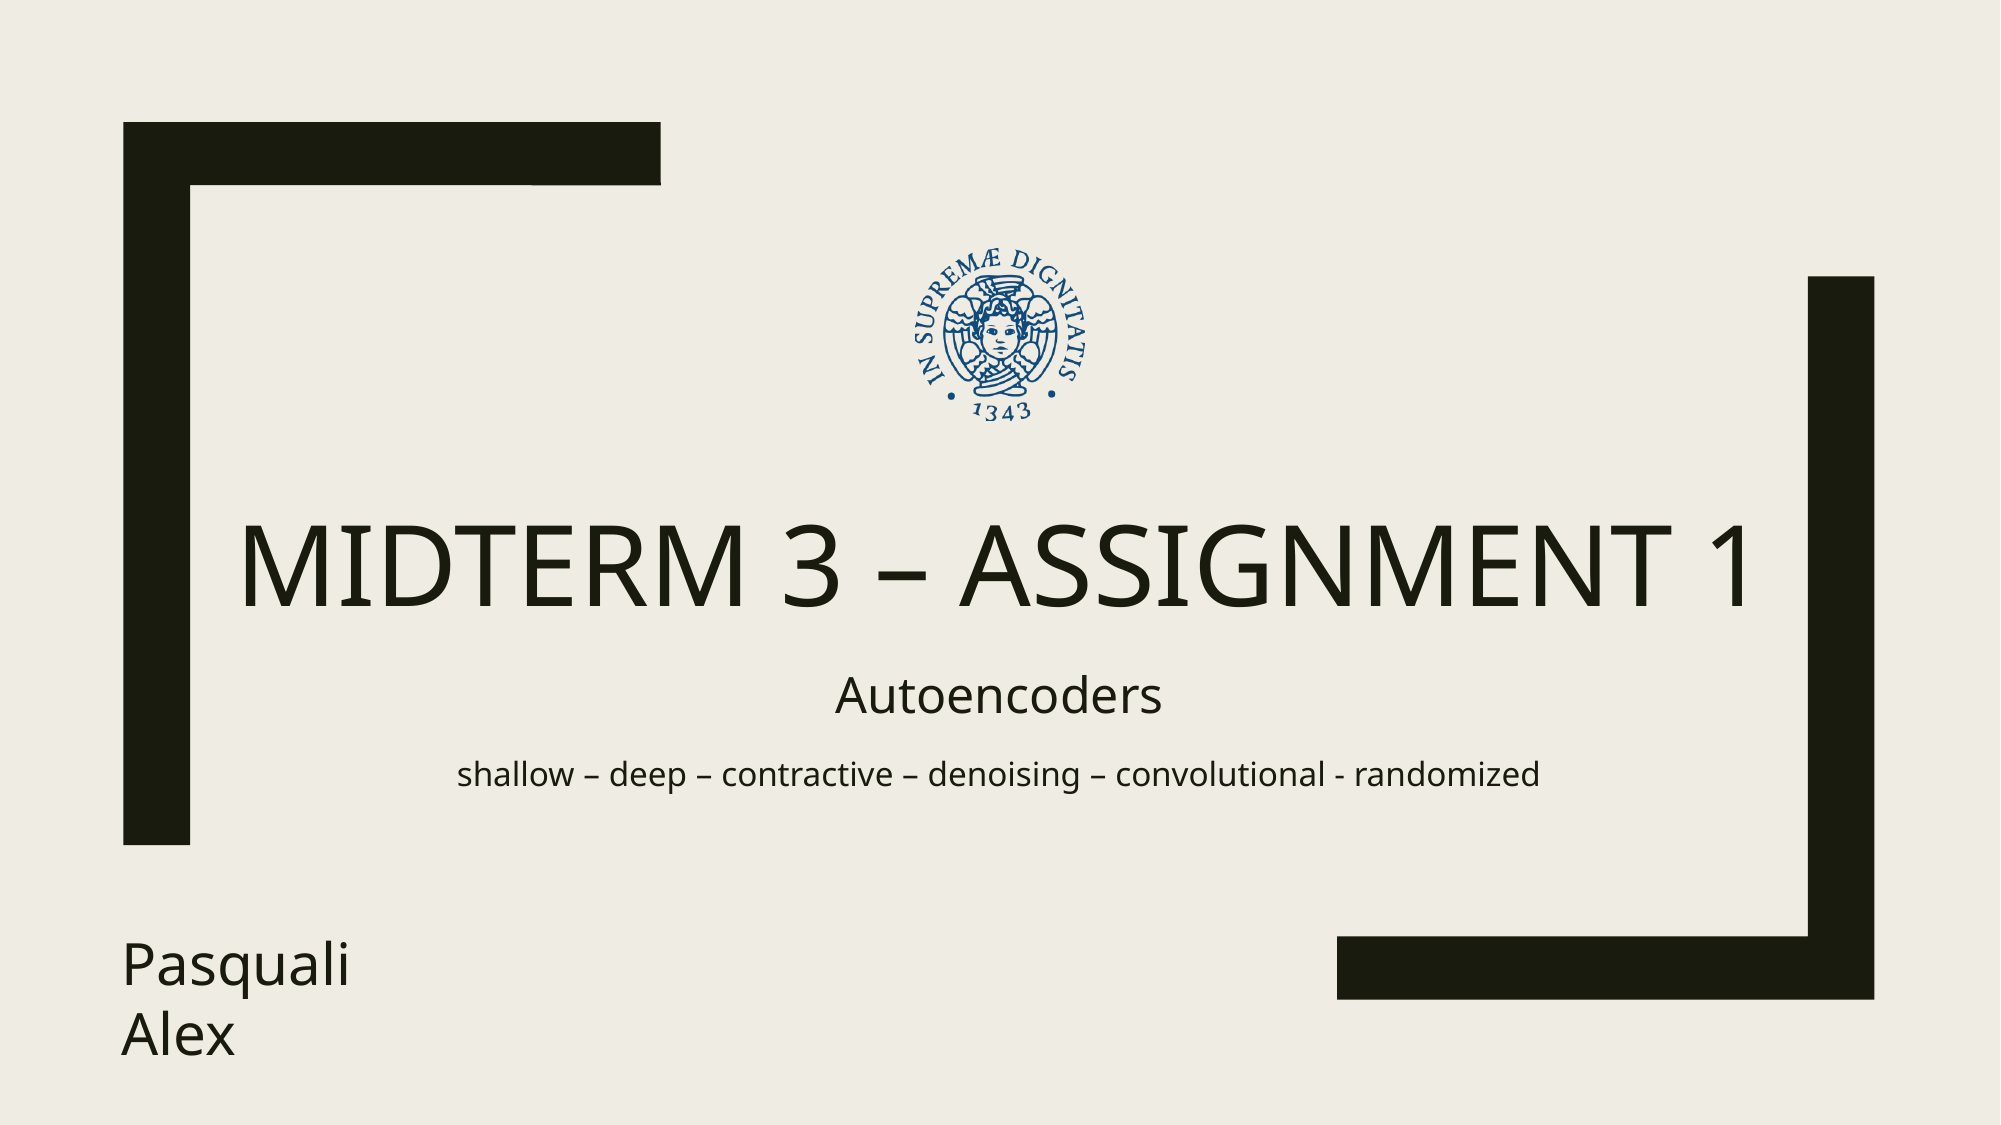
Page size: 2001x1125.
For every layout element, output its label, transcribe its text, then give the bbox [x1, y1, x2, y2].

title Midterm 3 – assignment 1 [209, 293, 1793, 638]
subtitle Autoencoders shallow – deep – contractive – denoising – convolutional - randomized [439, 649, 1561, 828]
picture [915, 248, 1085, 421]
text_box Pasquali Alex [106, 919, 463, 1075]
